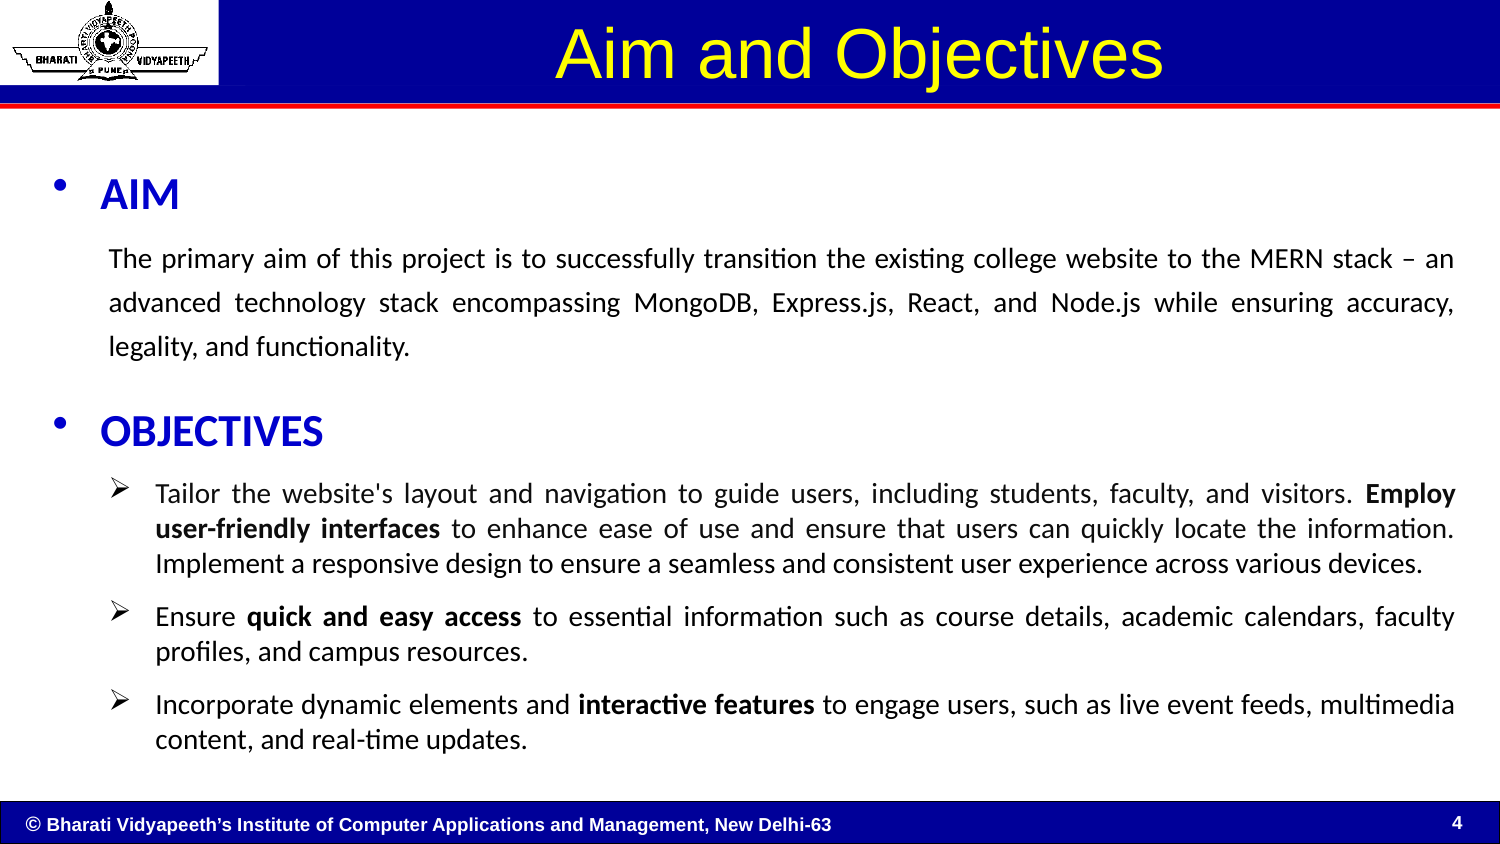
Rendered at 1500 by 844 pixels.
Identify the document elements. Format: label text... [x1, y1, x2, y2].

title Aim and Objectives [233, 1, 1488, 83]
list AIM The primary aim of this project is to successfully transition the existing college website to the MERN stack – an advanced technology stack encompassing MongoDB, Express.js, React, and Node.js while ensuring accuracy, legality, and functionality. OBJECTIVES Tailor the website's layout and navigation to guide users, including students, faculty, and visitors. Employ user-friendly interfaces to enhance ease of use and ensure that users can quickly locate the information. Implement a responsive design to ensure a seamless and consistent user experience across various devices. Ensure quick and easy access to essential information such as course details, academic calendars, faculty profiles, and campus resources. Incorporate dynamic elements and interactive features to engage users, such as live event feeds, multimedia content, and real-time updates. [39, 143, 1469, 772]
picture [12, 1, 208, 81]
